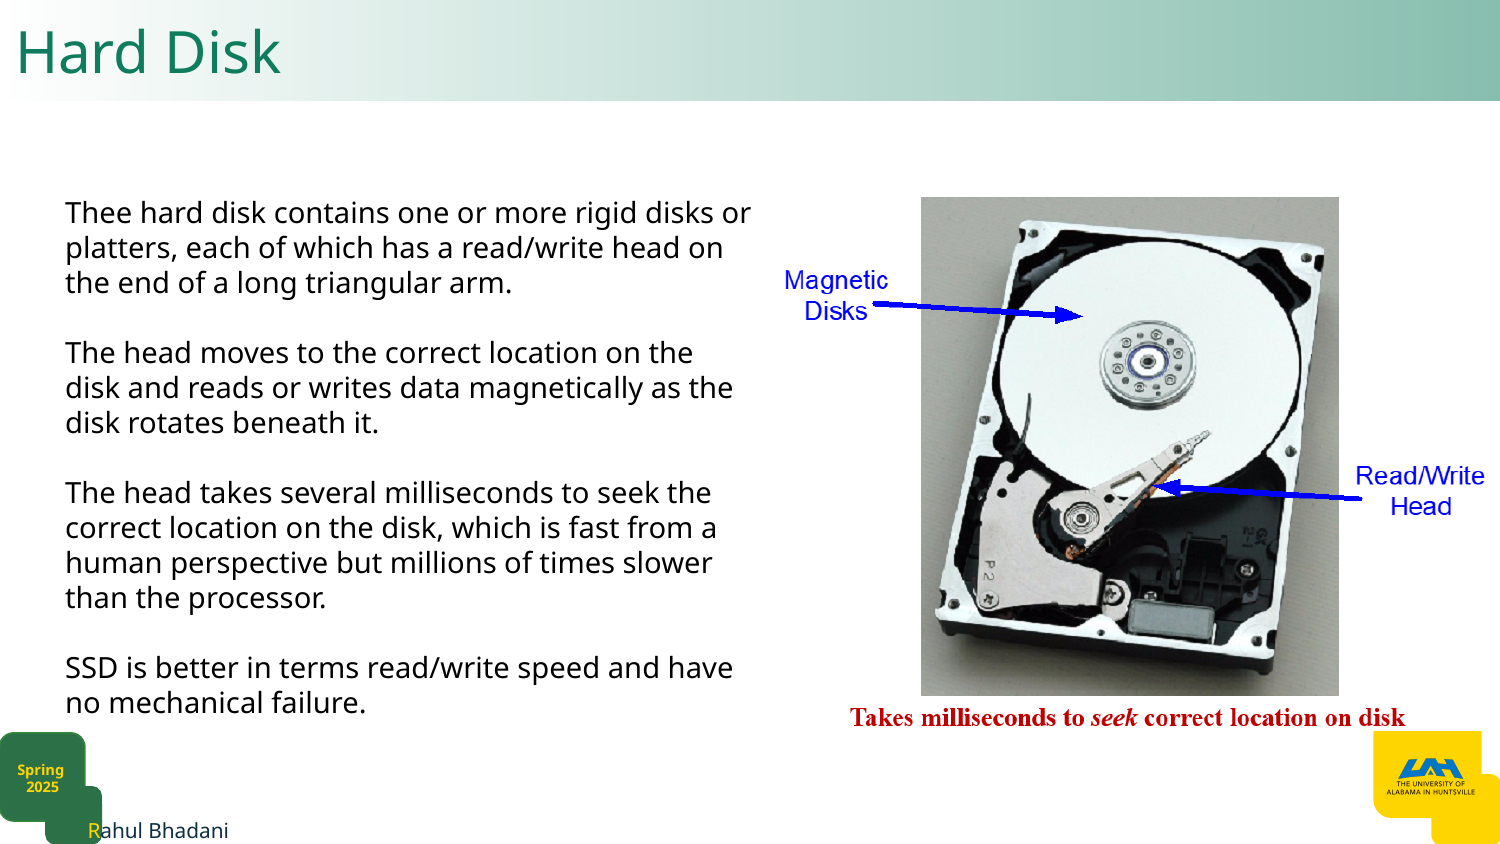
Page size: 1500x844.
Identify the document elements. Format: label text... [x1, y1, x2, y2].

text_box Thee hard disk contains one or more rigid disks or platters, each of which has a read/write head on the end of a long triangular arm. The head moves to the correct location on the disk and reads or writes data magnetically as the disk rotates beneath it. The head takes several milliseconds to seek the correct location on the disk, which is fast from a human perspective but millions of times slower than the processor. SSD is better in terms read/write speed and have no mechanical failure. [50, 179, 772, 749]
picture [775, 184, 1491, 731]
picture [1386, 758, 1475, 795]
title Hard Disk​ [0, 0, 1500, 101]
